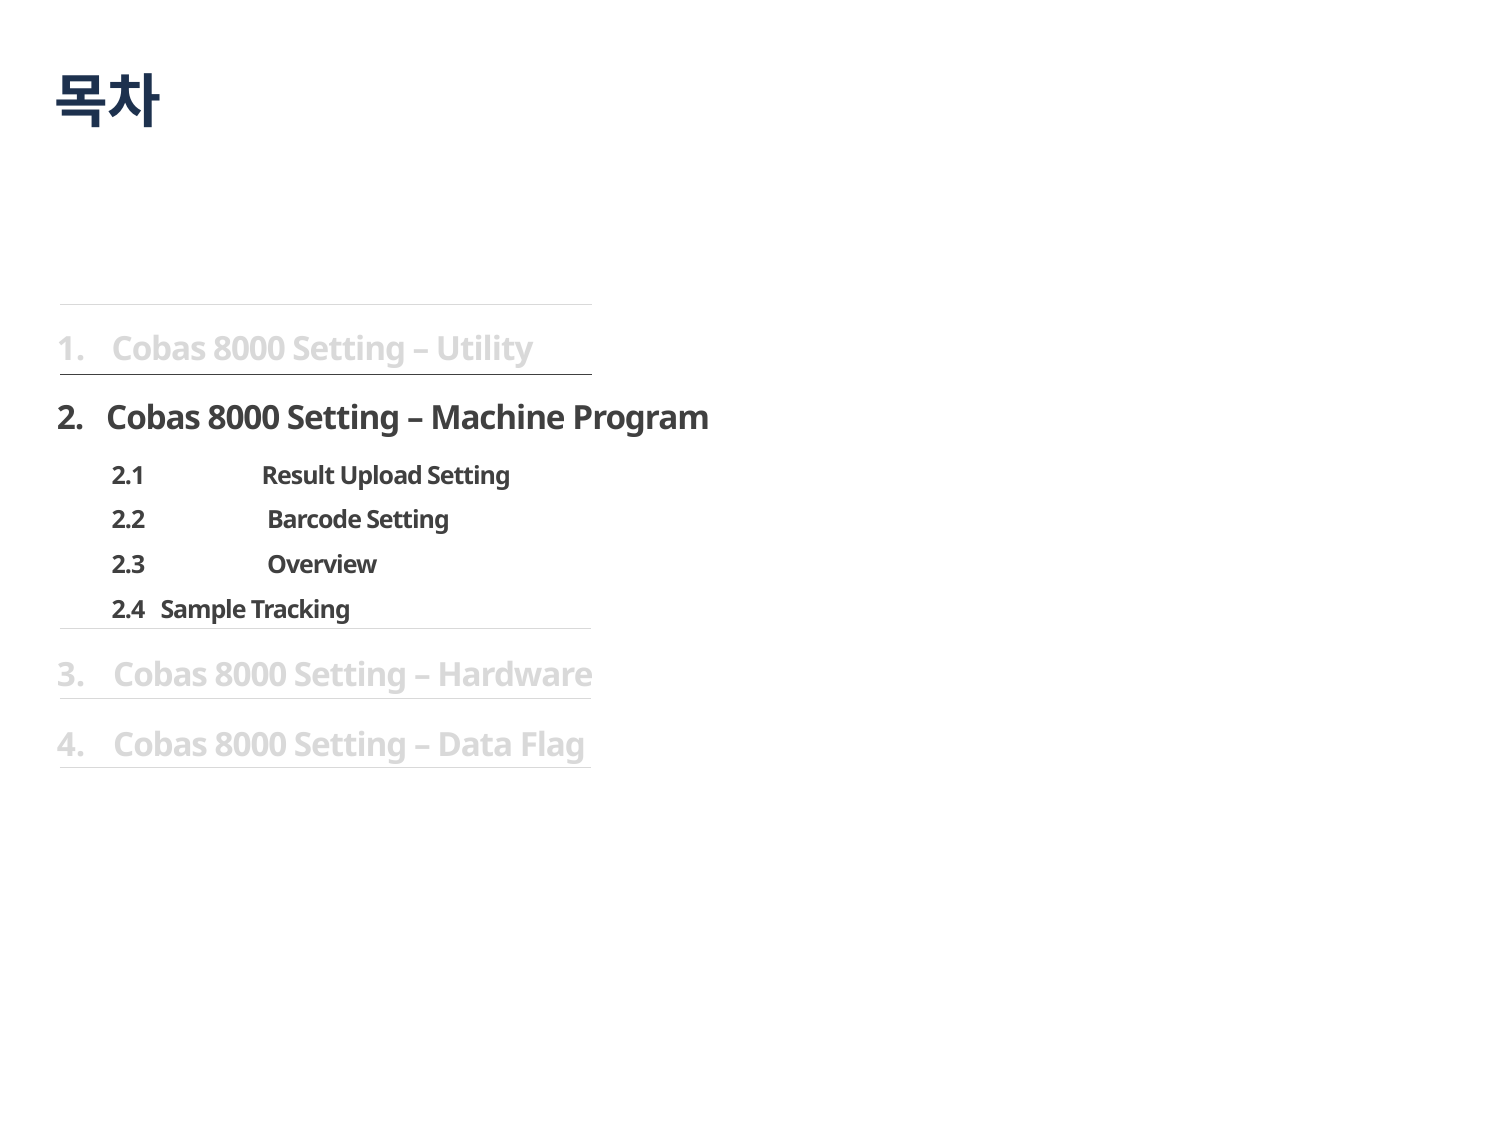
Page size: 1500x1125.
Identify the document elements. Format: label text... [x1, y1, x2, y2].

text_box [59, 627, 592, 768]
title 목차 [39, 18, 1463, 181]
text_box Cobas 8000 Setting – Utility 2. Cobas 8000 Setting – Machine Program 2.1 Result Upload Setting 2.2 Barcode Setting 2.3 Overview 2.4 Sample Tracking Cobas 8000 Setting – Hardware Cobas 8000 Setting – Data Flag [41, 289, 891, 1064]
